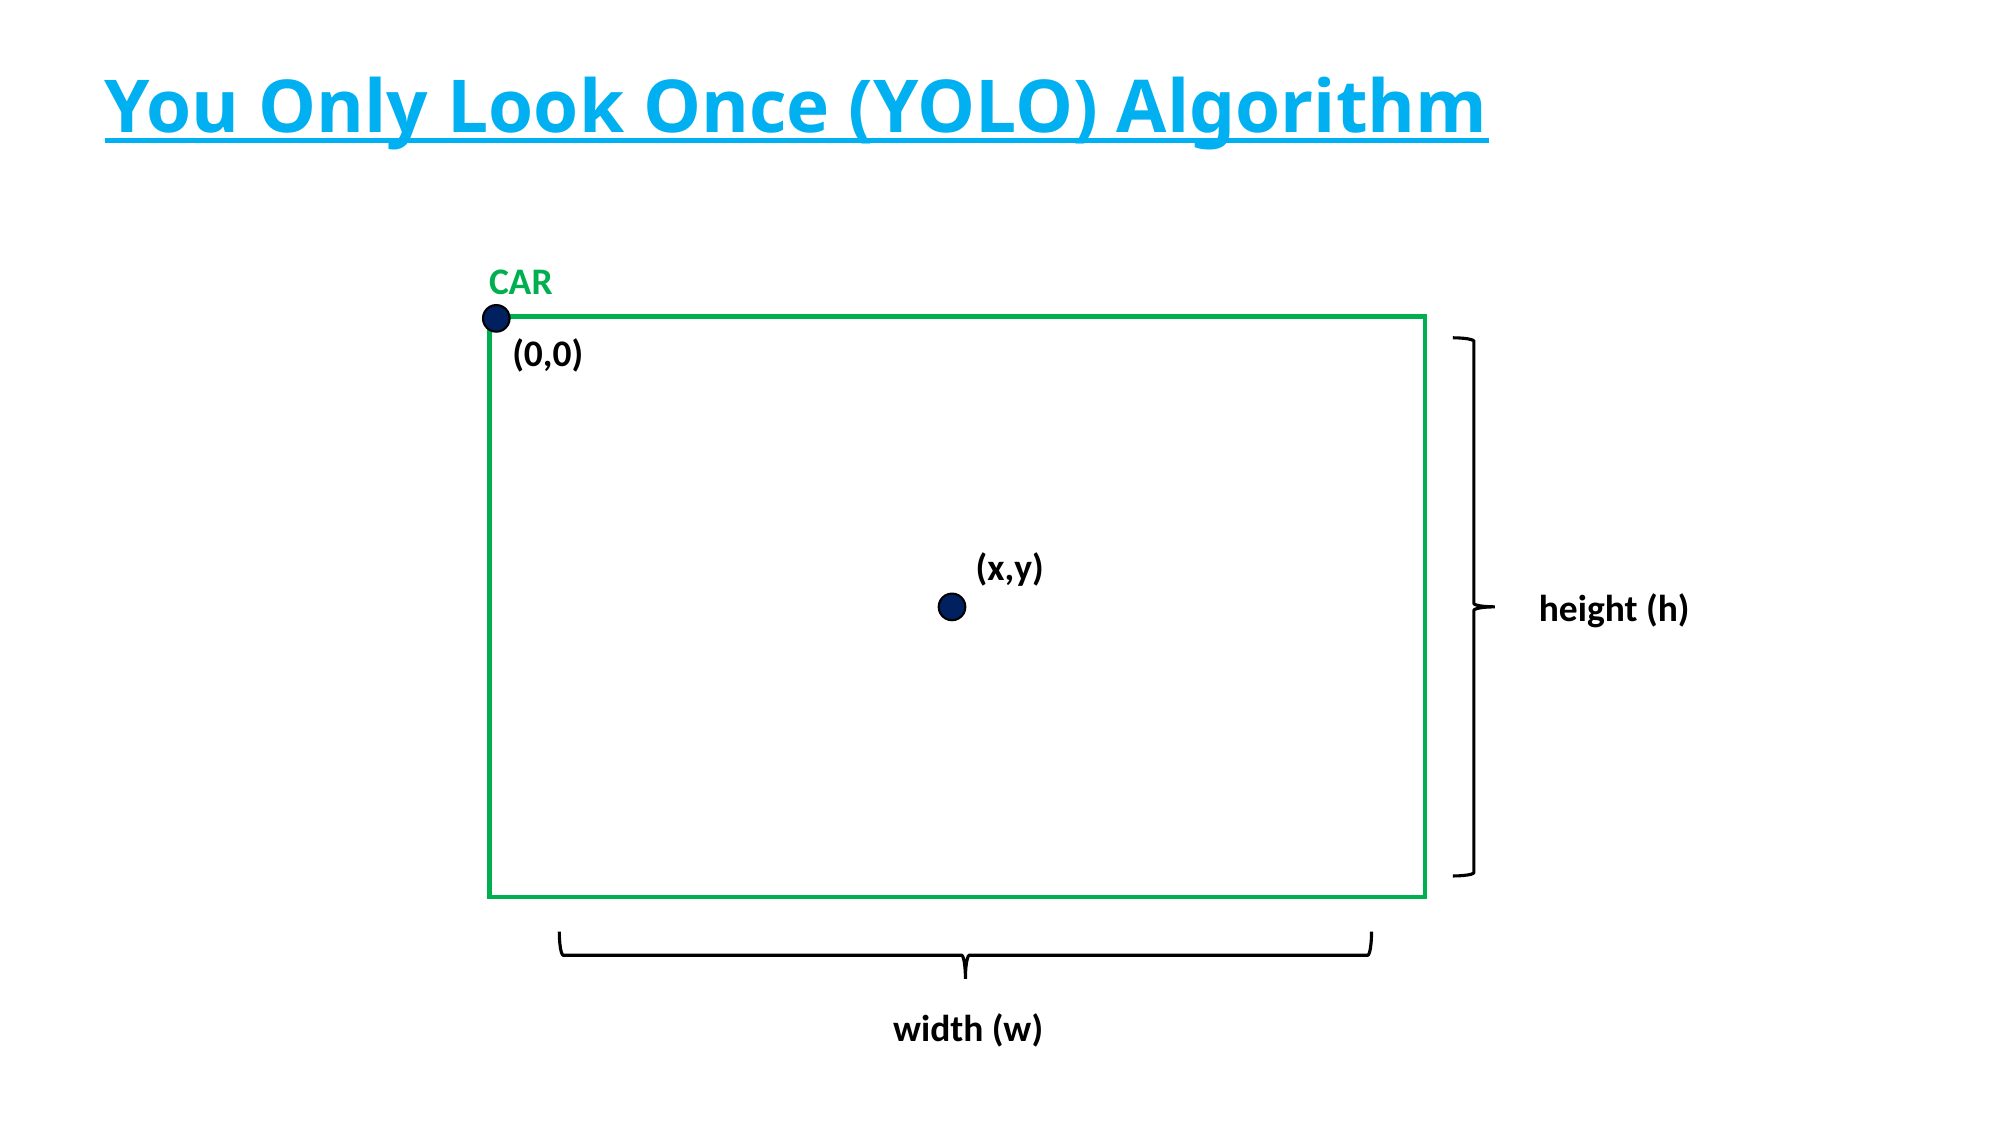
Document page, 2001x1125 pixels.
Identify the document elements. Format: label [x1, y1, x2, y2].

text_box [474, 249, 1426, 898]
text_box [878, 996, 1059, 1057]
text_box [1524, 576, 1705, 637]
text_box [1452, 337, 1495, 877]
title [89, 0, 1815, 218]
text_box [558, 931, 1373, 979]
